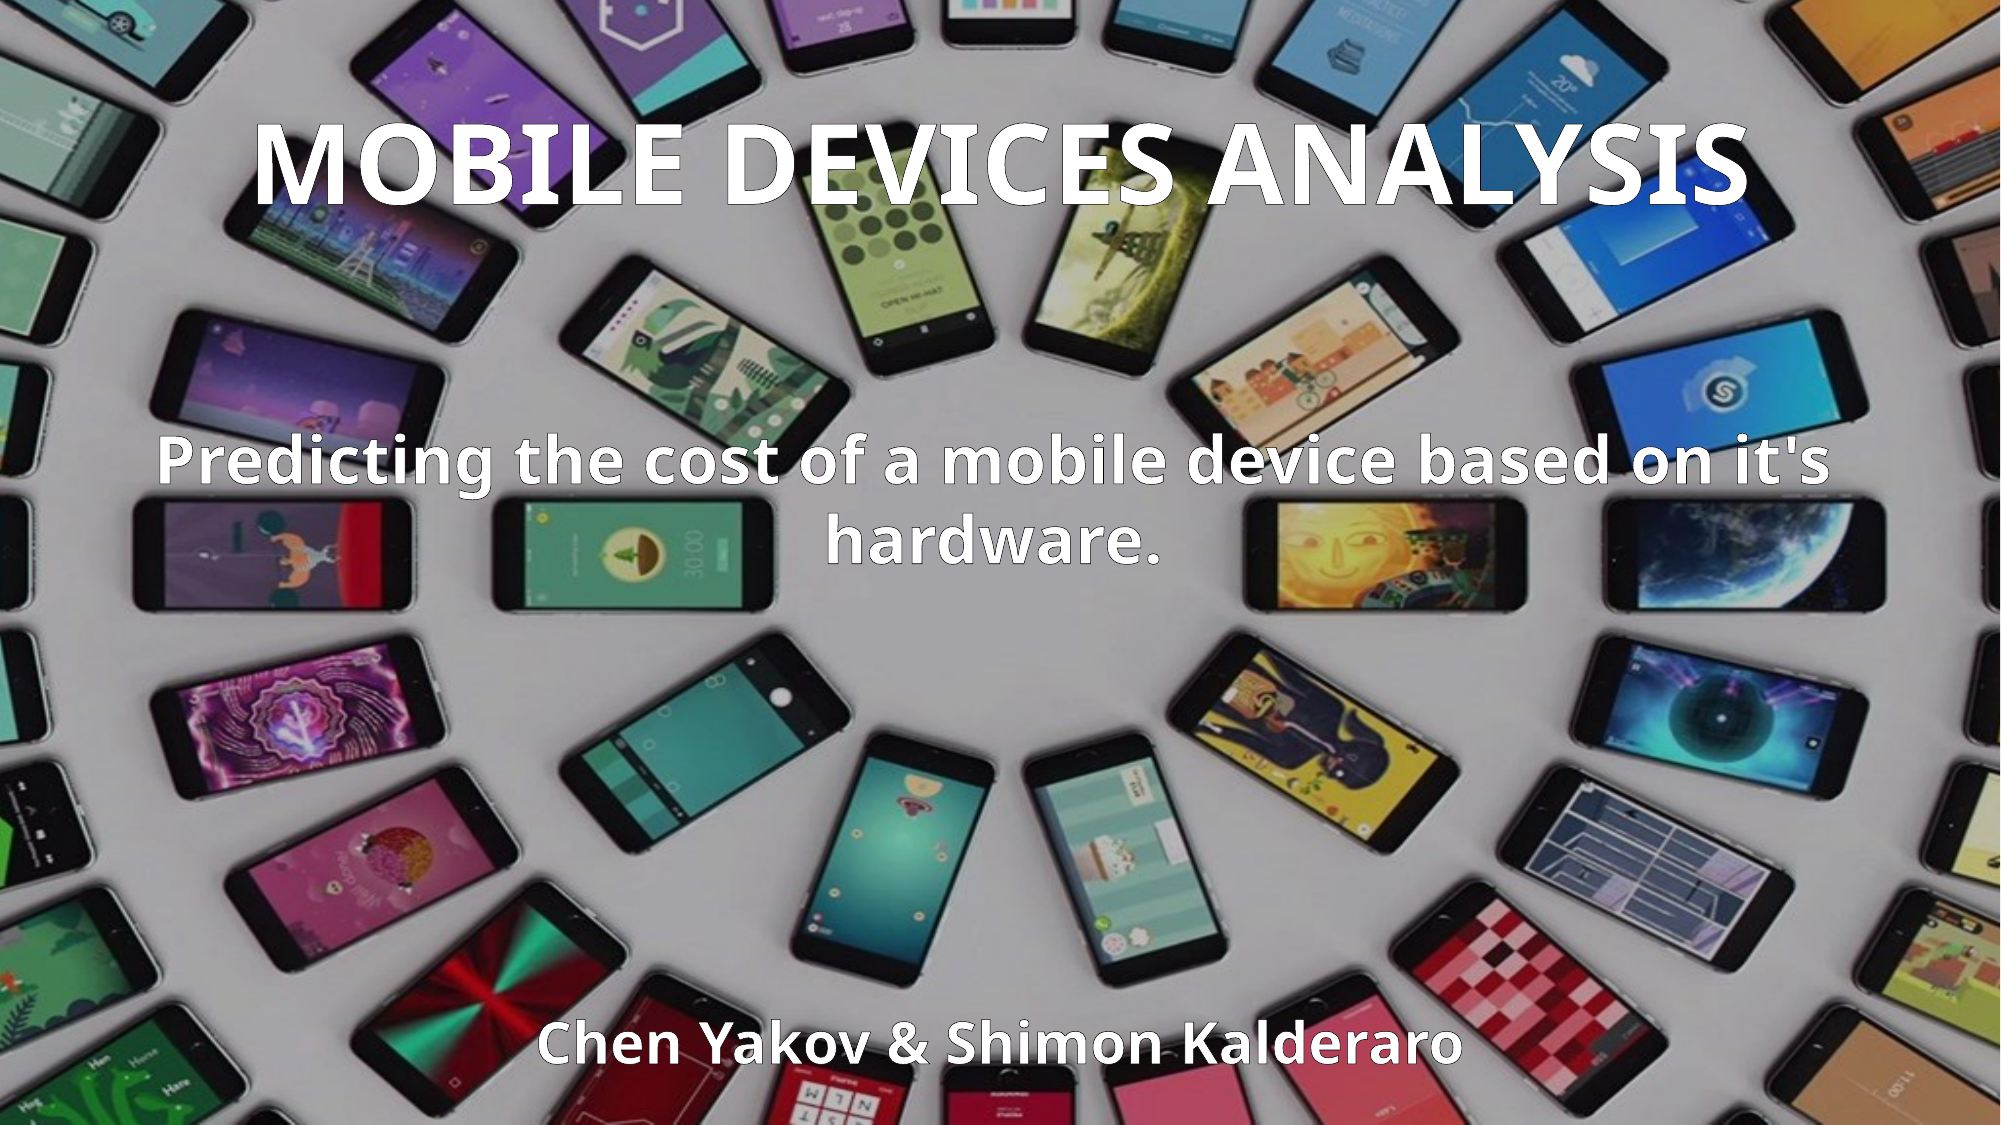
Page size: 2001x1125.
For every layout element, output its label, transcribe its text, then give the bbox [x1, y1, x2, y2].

text_box MOBILE DEVICES ANALYSIS [6, 84, 1994, 235]
picture [0, 0, 2001, 1125]
text_box Predicting the cost of a mobile device based on it's hardware. [120, 409, 1867, 716]
text_box Chen Yakov & Shimon Kalderaro [126, 887, 1873, 1125]
